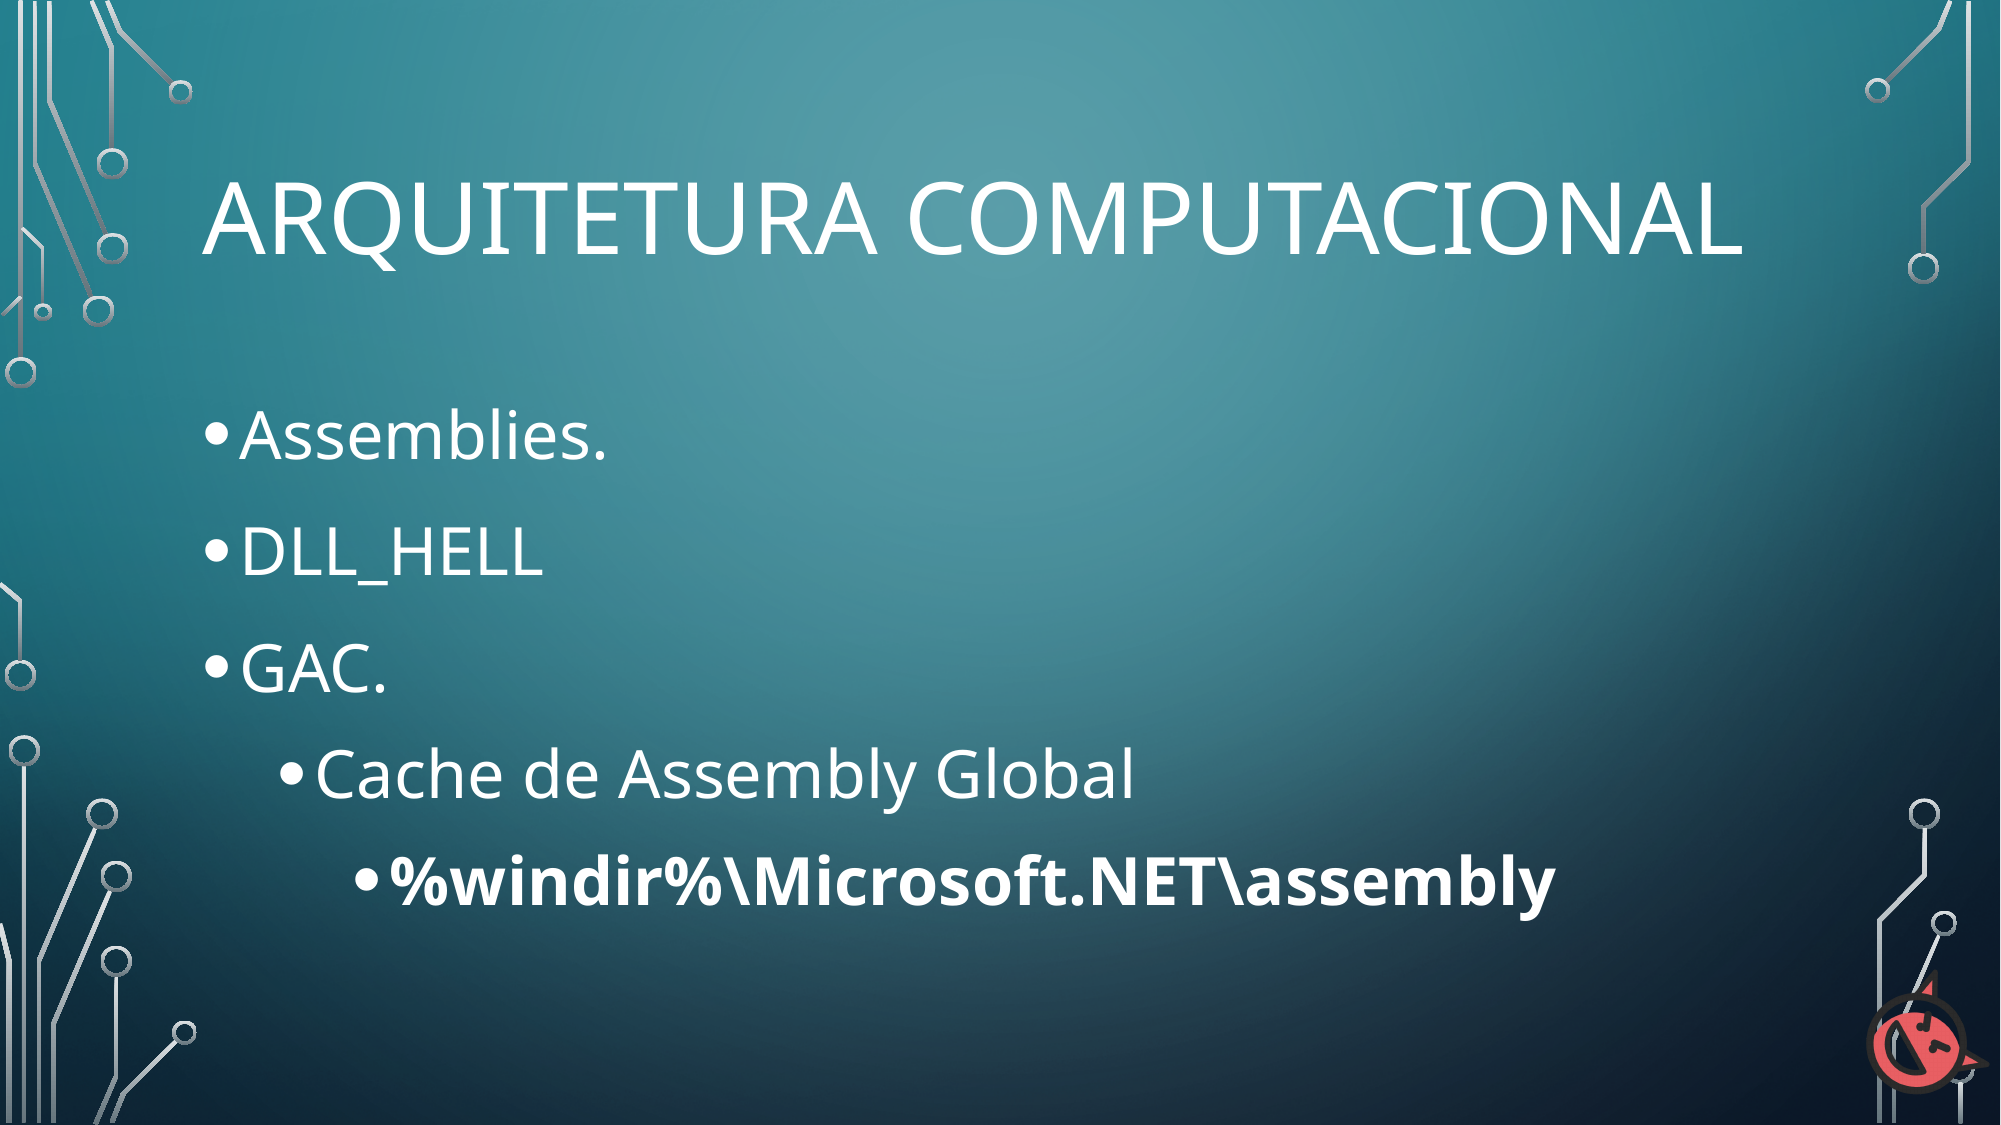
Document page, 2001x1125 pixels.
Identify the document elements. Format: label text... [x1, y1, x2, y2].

picture [1837, 961, 2000, 1125]
title Arquitetura computacional [187, 101, 1813, 344]
list Assemblies. DLL_HELL GAC. Cache de Assembly Global %windir%\Microsoft.NET\assembly [187, 369, 1813, 950]
